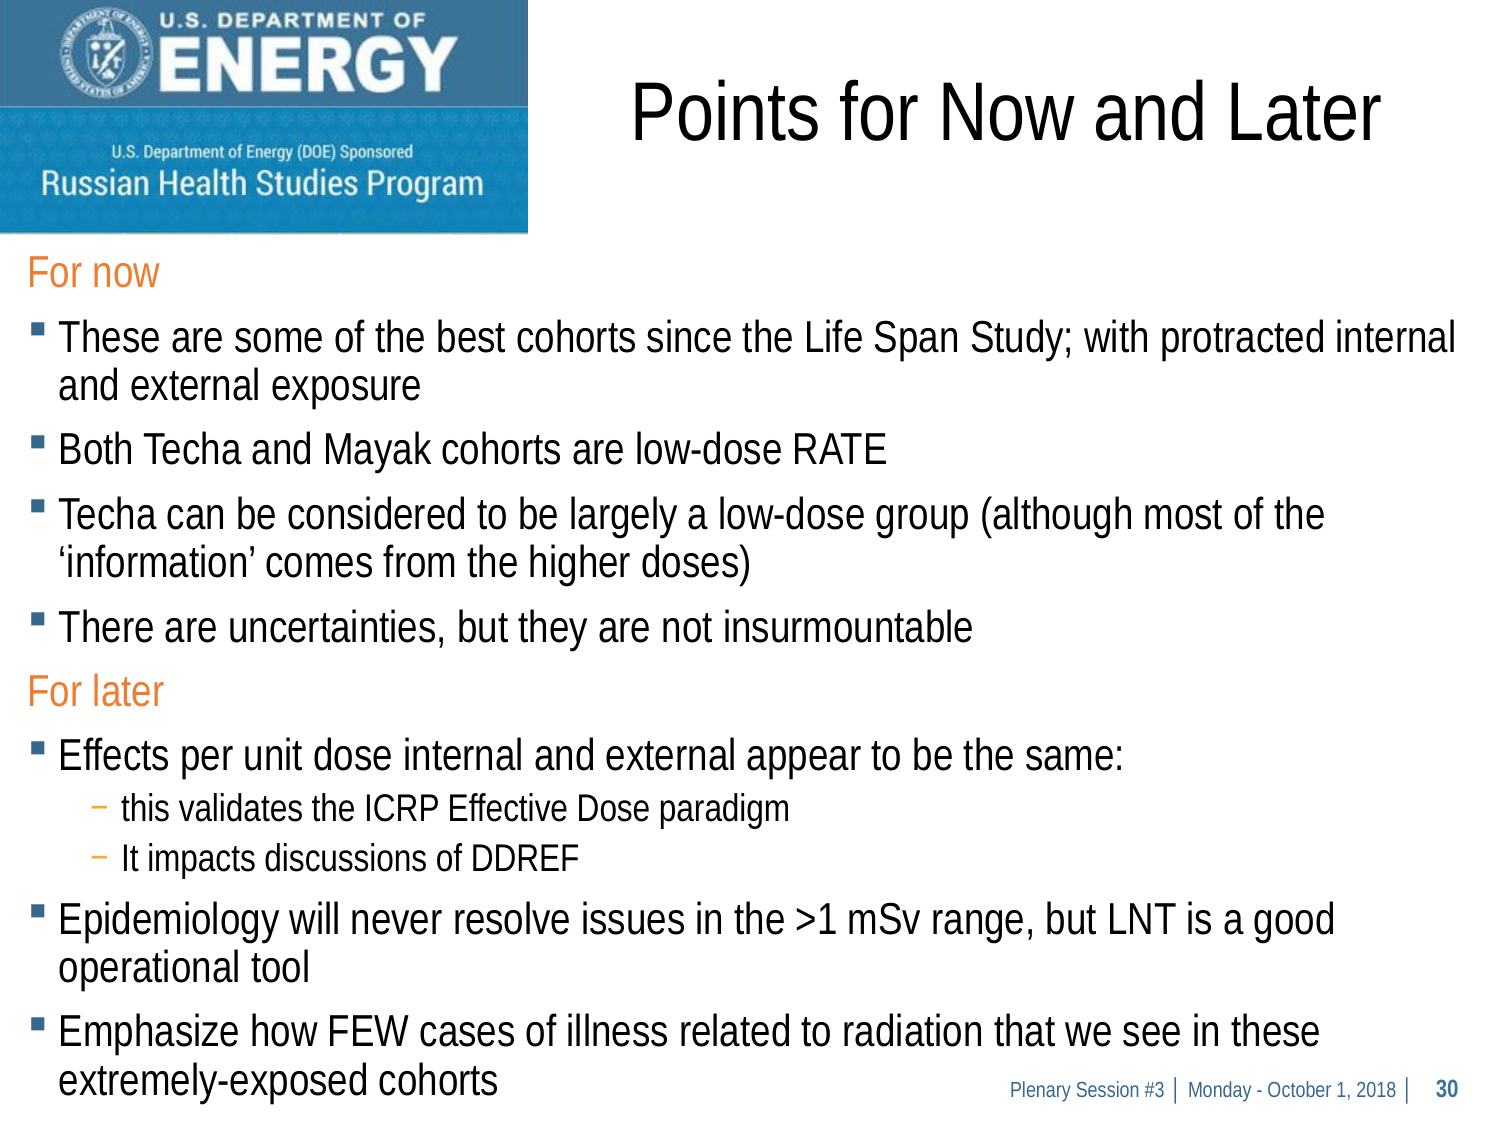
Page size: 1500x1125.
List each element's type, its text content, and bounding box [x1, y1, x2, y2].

list For now These are some of the best cohorts since the Life Span Study; with protracted internal and external exposure Both Techa and Mayak cohorts are low-dose RATE Techa can be considered to be largely a low-dose group (although most of the ‘information’ comes from the higher doses) There are uncertainties, but they are not insurmountable For later Effects per unit dose internal and external appear to be the same: this validates the ICRP Effective Dose paradigm It impacts discussions of DDREF Epidemiology will never resolve issues in the >1 mSv range, but LNT is a good operational tool Emphasize how FEW cases of illness related to radiation that we see in these extremely-exposed cohorts [12, 241, 1488, 1114]
title Points for Now and Later [526, 11, 1488, 217]
picture [0, 227, 528, 235]
picture [0, 0, 528, 223]
slide_number 30 [1407, 1067, 1487, 1107]
